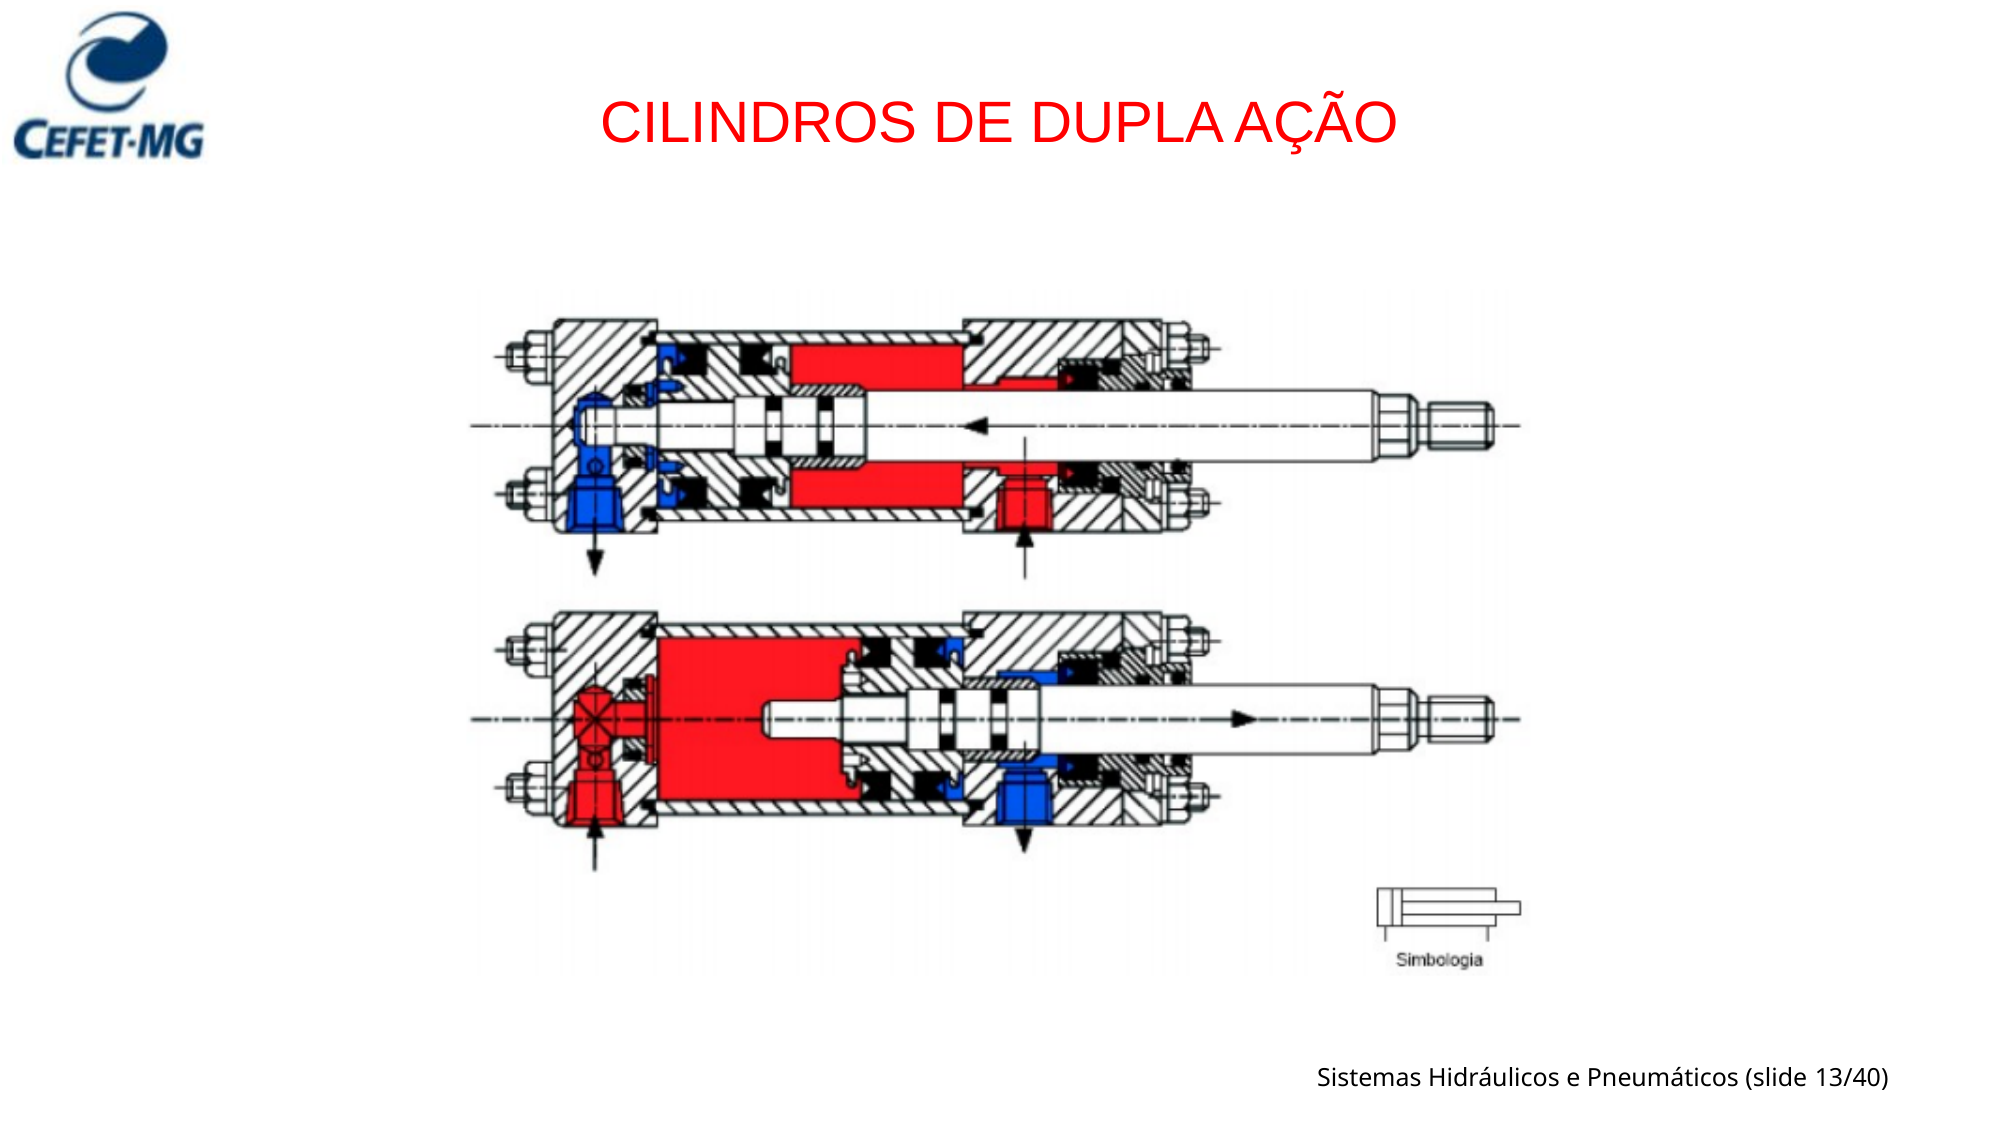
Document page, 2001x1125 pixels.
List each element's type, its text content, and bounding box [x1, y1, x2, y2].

picture [2, 5, 214, 170]
title CILINDROS DE DUPLA AÇÃO [258, 77, 1741, 170]
picture [438, 289, 1561, 991]
footer Sistemas Hidráulicos e Pneumáticos (slide 13/40) [1197, 1059, 1904, 1103]
